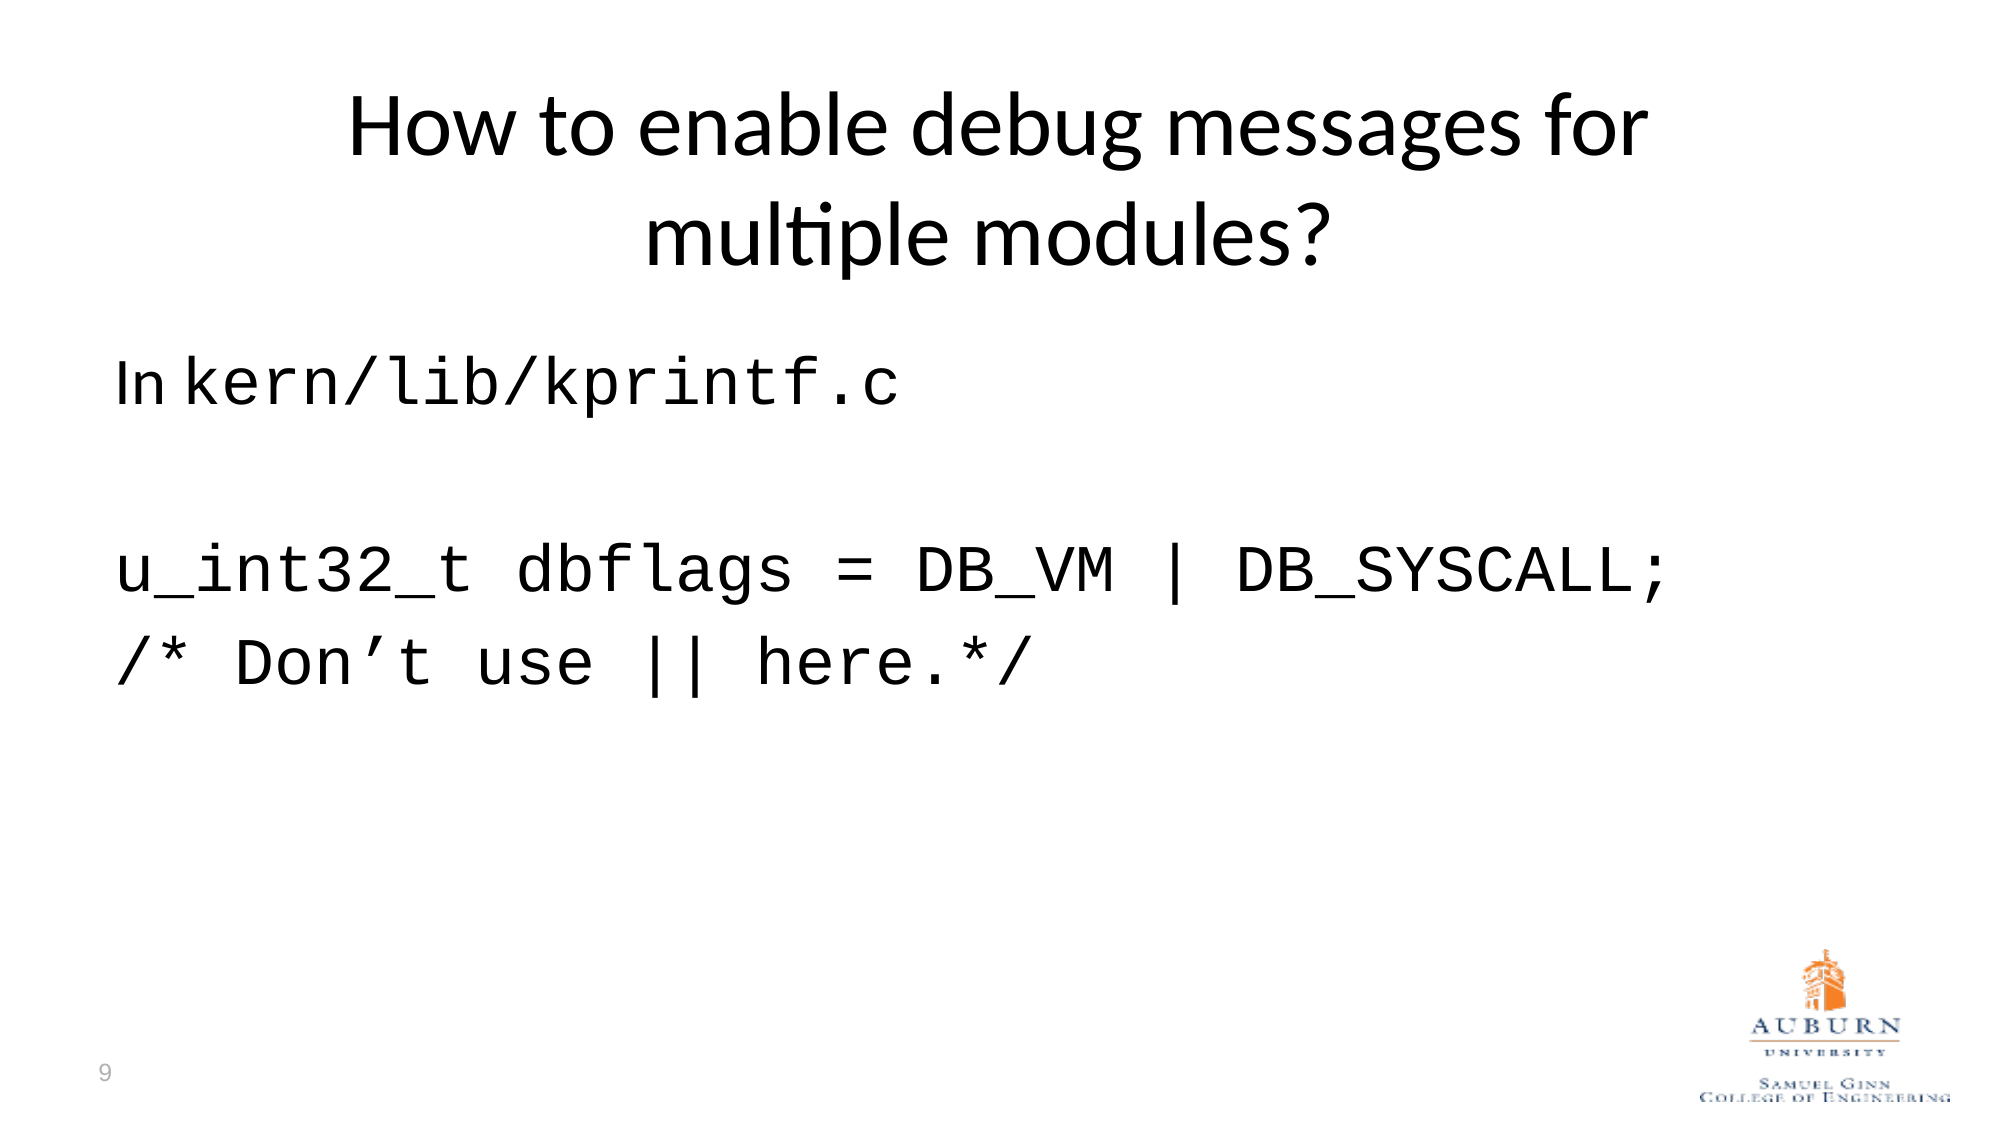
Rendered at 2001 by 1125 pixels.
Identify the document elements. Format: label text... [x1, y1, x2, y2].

slide_number 9 [83, 1041, 550, 1102]
list In kern/lib/kprintf.c u_int32_t dbflags = DB_VM | DB_SYSCALL; /* Don’t use || here.*/ [99, 330, 1900, 1073]
picture [1700, 949, 1950, 1102]
title How to enable debug messages for multiple modules? [275, 80, 1725, 268]
